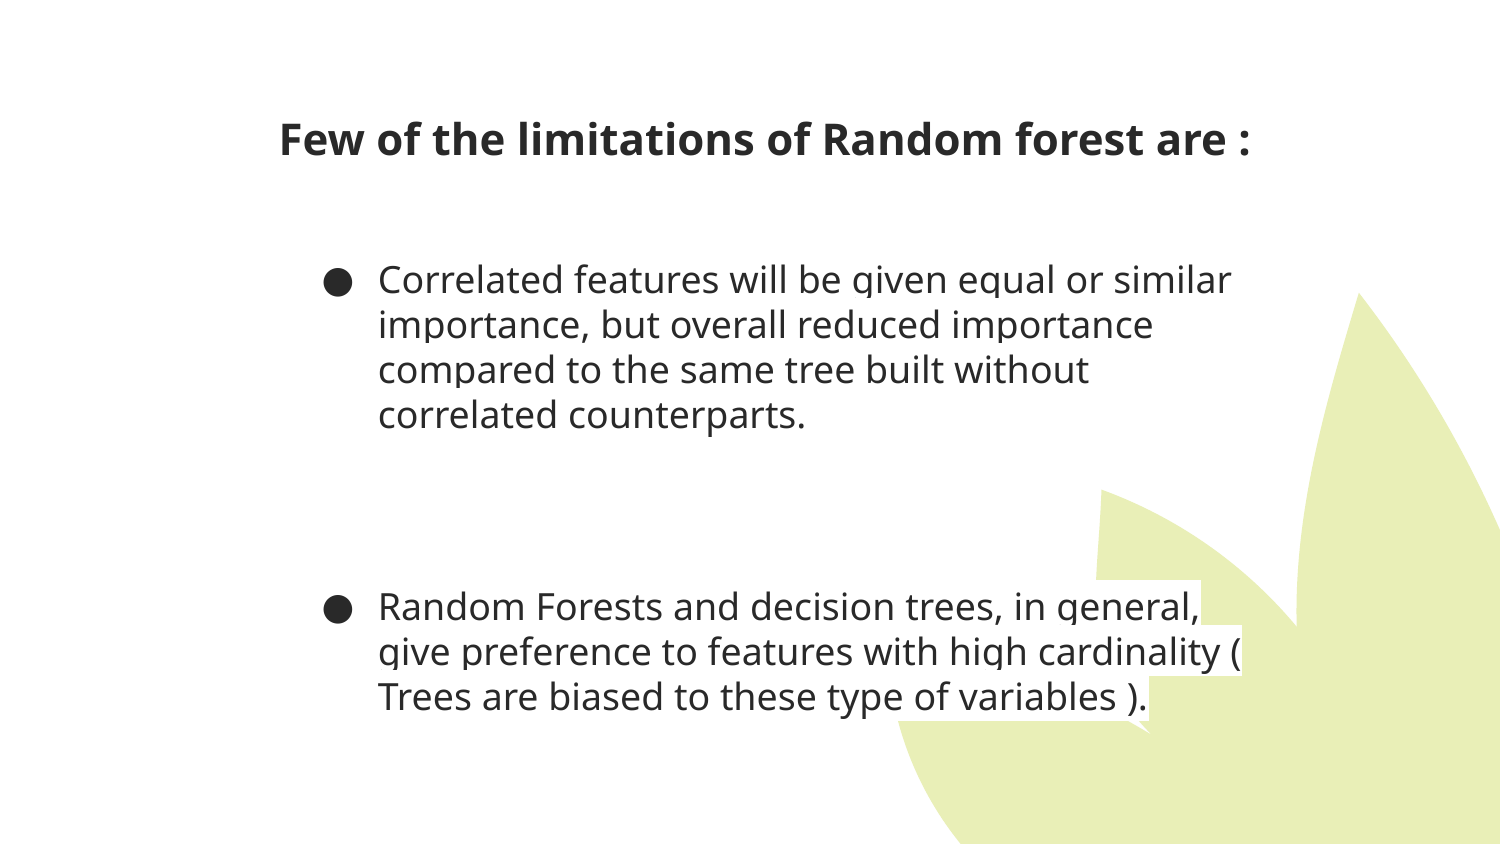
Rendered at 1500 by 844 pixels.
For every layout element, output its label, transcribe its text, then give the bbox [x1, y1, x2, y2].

title Few of the limitations of Random forest are : [43, 88, 1485, 182]
text_box Correlated features will be given equal or similar importance, but overall reduced importance compared to the same tree built without correlated counterparts. Random Forests and decision trees, in general, give preference to features with high cardinality ( Trees are biased to these type of variables ). [240, 240, 853, 733]
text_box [855, 240, 1500, 844]
